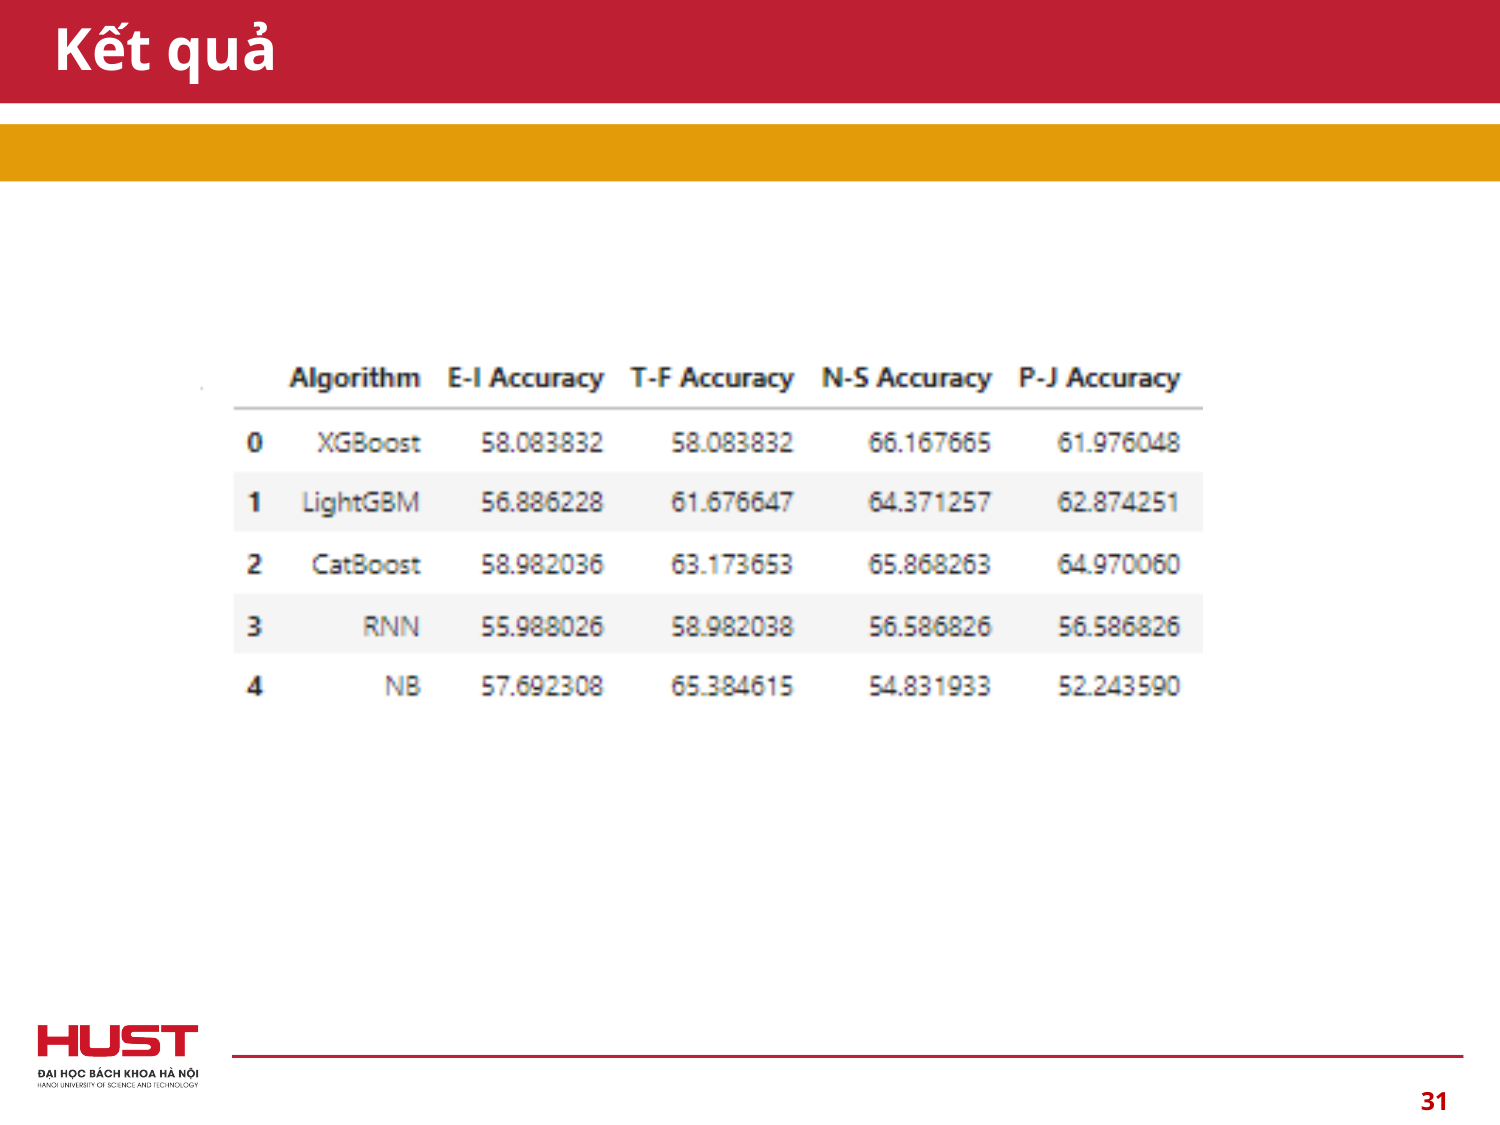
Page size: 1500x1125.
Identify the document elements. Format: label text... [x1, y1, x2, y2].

title Kết quả [38, 12, 1462, 87]
slide_number 31 [1126, 1078, 1464, 1125]
picture [0, 0, 1500, 1125]
